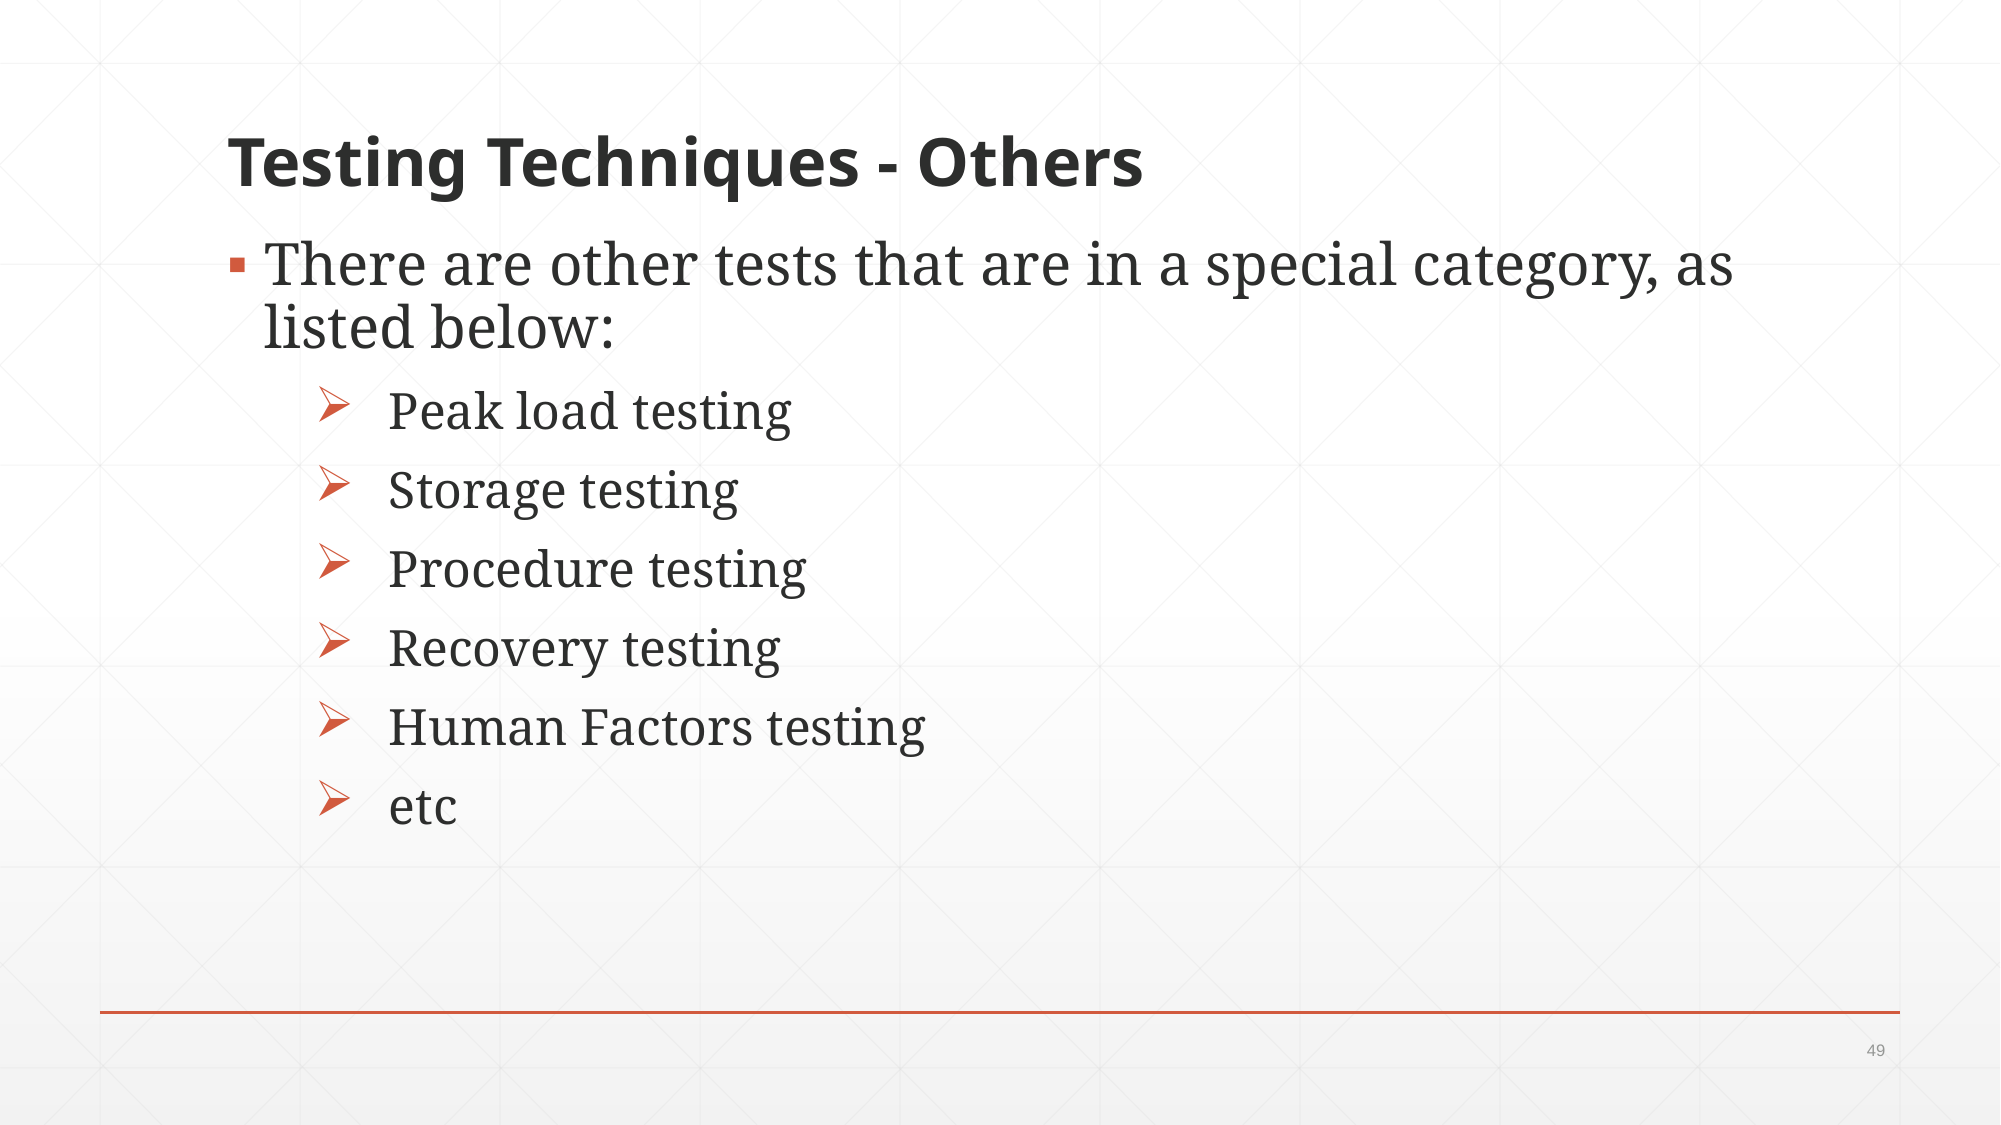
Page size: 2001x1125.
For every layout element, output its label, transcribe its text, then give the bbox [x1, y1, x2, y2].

list There are other tests that are in a special category, as listed below: Peak load testing Storage testing Procedure testing Recovery testing Human Factors testing etc [212, 228, 1788, 950]
slide_number 49 [1749, 1031, 1901, 1069]
title Testing Techniques - Others [212, 82, 1788, 209]
